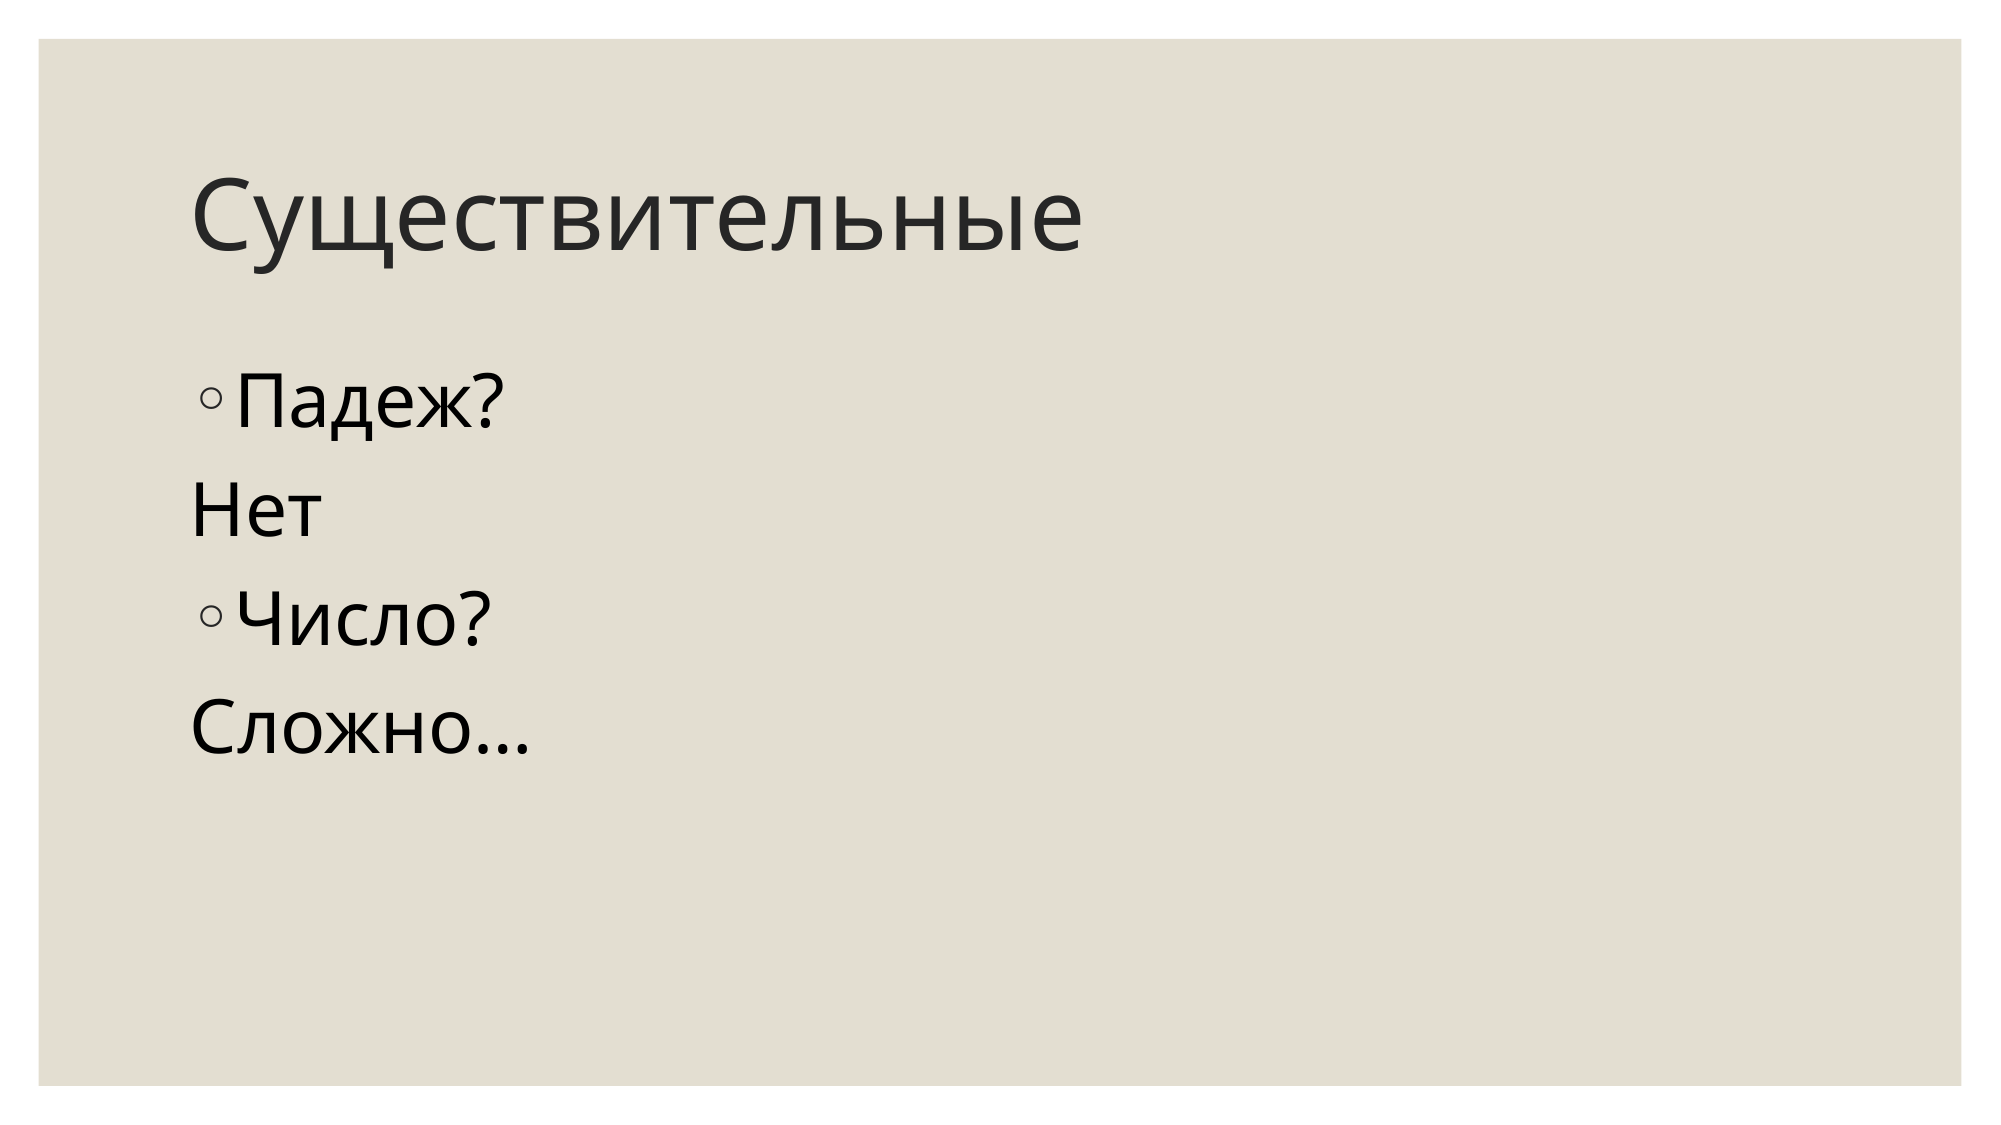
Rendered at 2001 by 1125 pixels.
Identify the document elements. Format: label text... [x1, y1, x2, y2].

list Падеж? Нет Число? Сложно… [174, 345, 1825, 990]
title Существительные [174, 105, 1825, 331]
